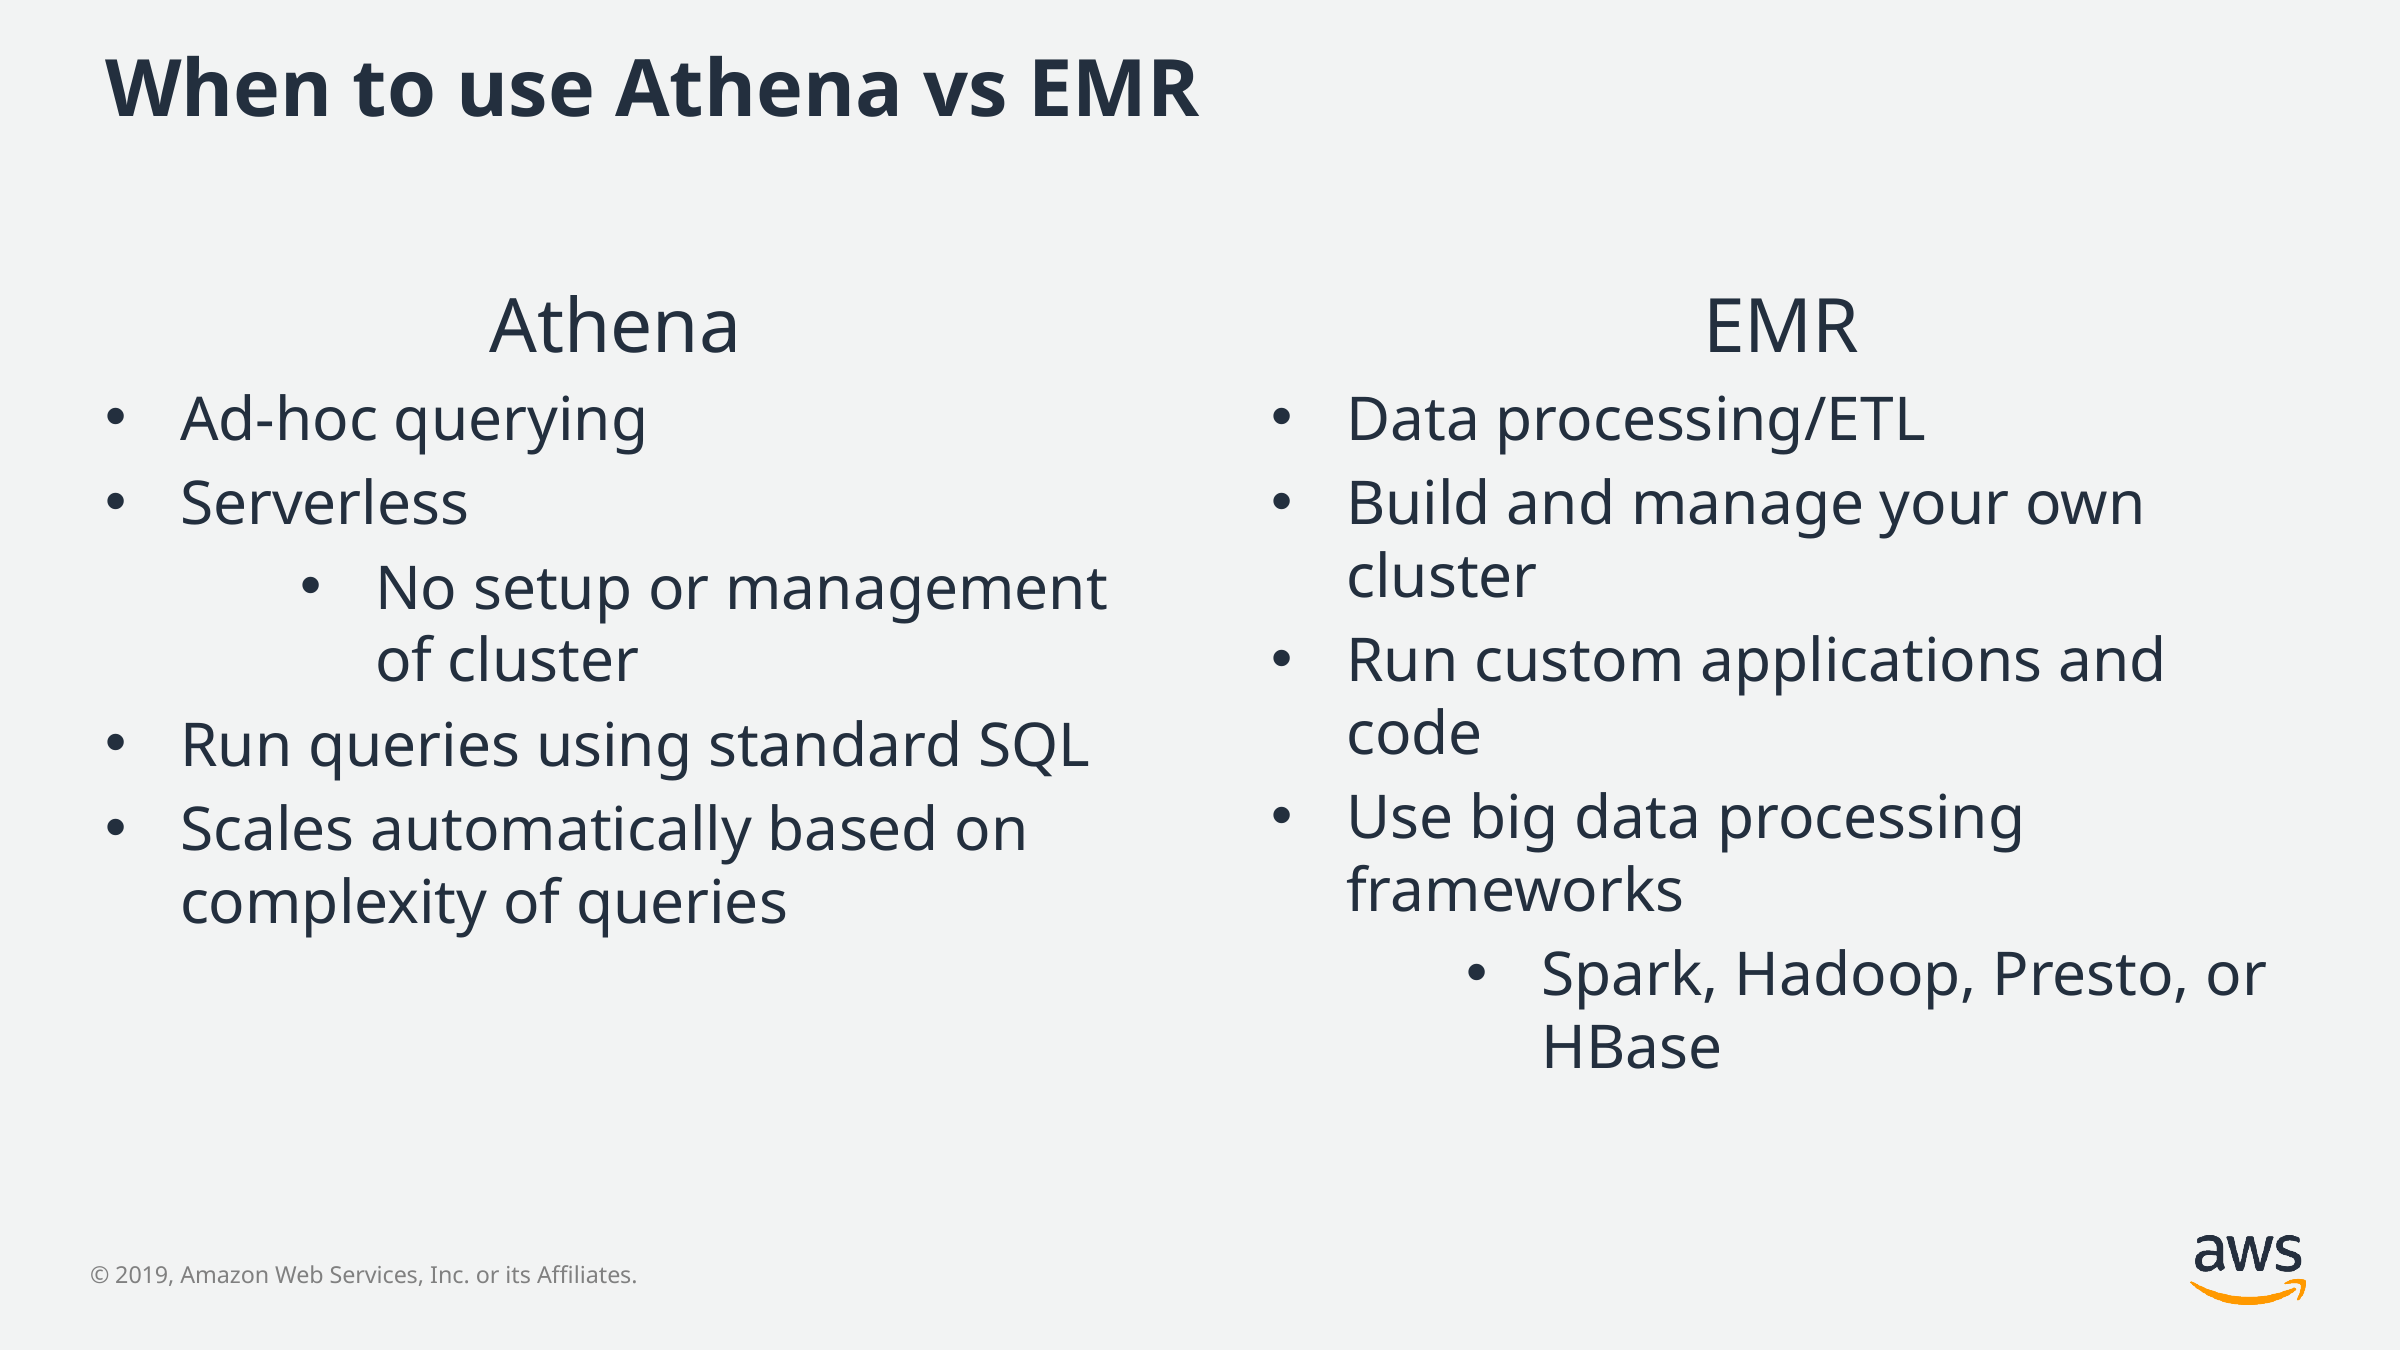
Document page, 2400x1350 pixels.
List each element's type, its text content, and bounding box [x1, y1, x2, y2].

picture [2190, 1235, 2306, 1305]
list Athena Ad-hoc querying Serverless No setup or management of cluster Run queries using standard SQL Scales automatically based on complexity of queries [90, 270, 1140, 1105]
title When to use Athena vs EMR [90, 30, 2307, 174]
list EMR Data processing/ETL Build and manage your own cluster Run custom applications and code Use big data processing frameworks Spark, Hadoop, Presto, or HBase [1256, 270, 2307, 1105]
